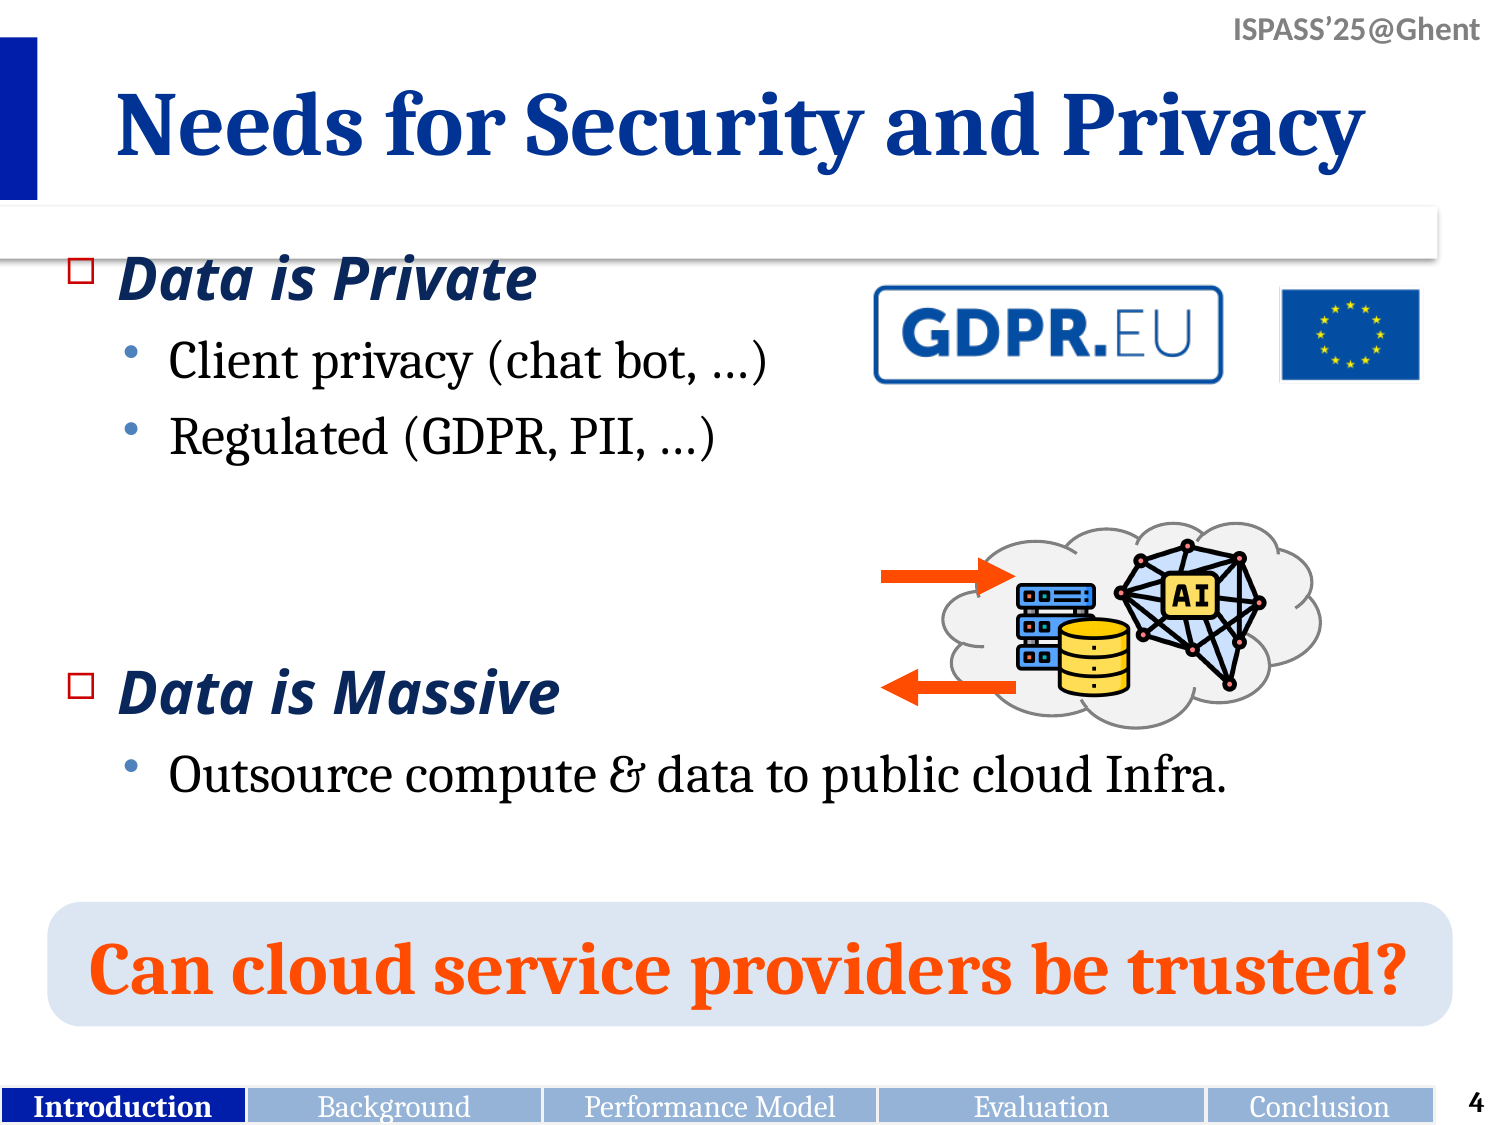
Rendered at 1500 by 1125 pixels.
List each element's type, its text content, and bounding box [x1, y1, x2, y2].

text_box [998, 698, 1008, 706]
text_box [882, 690, 893, 695]
text_box Can cloud service providers be trusted? [47, 901, 1453, 1027]
text_box 4 [1149, 1071, 1500, 1125]
text_box [1016, 704, 1191, 730]
title Needs for Security and Privacy [100, 37, 1438, 200]
text_box Background [245, 1085, 541, 1125]
list Data is Private Client privacy (chat bot, …) Regulated (GDPR, PII, …) Data is Massive Outsource compute & data to public cloud Infra. [50, 232, 1438, 920]
picture [1012, 536, 1269, 701]
text_box [985, 527, 1136, 578]
text_box Conclusion [1204, 1085, 1436, 1125]
picture [1264, 272, 1436, 393]
text_box [941, 586, 1006, 681]
text_box Introduction [0, 1085, 245, 1125]
text_box Evaluation [876, 1085, 1204, 1125]
text_box [1140, 521, 1322, 667]
text_box Performance Model [541, 1085, 876, 1125]
picture [862, 272, 1240, 393]
